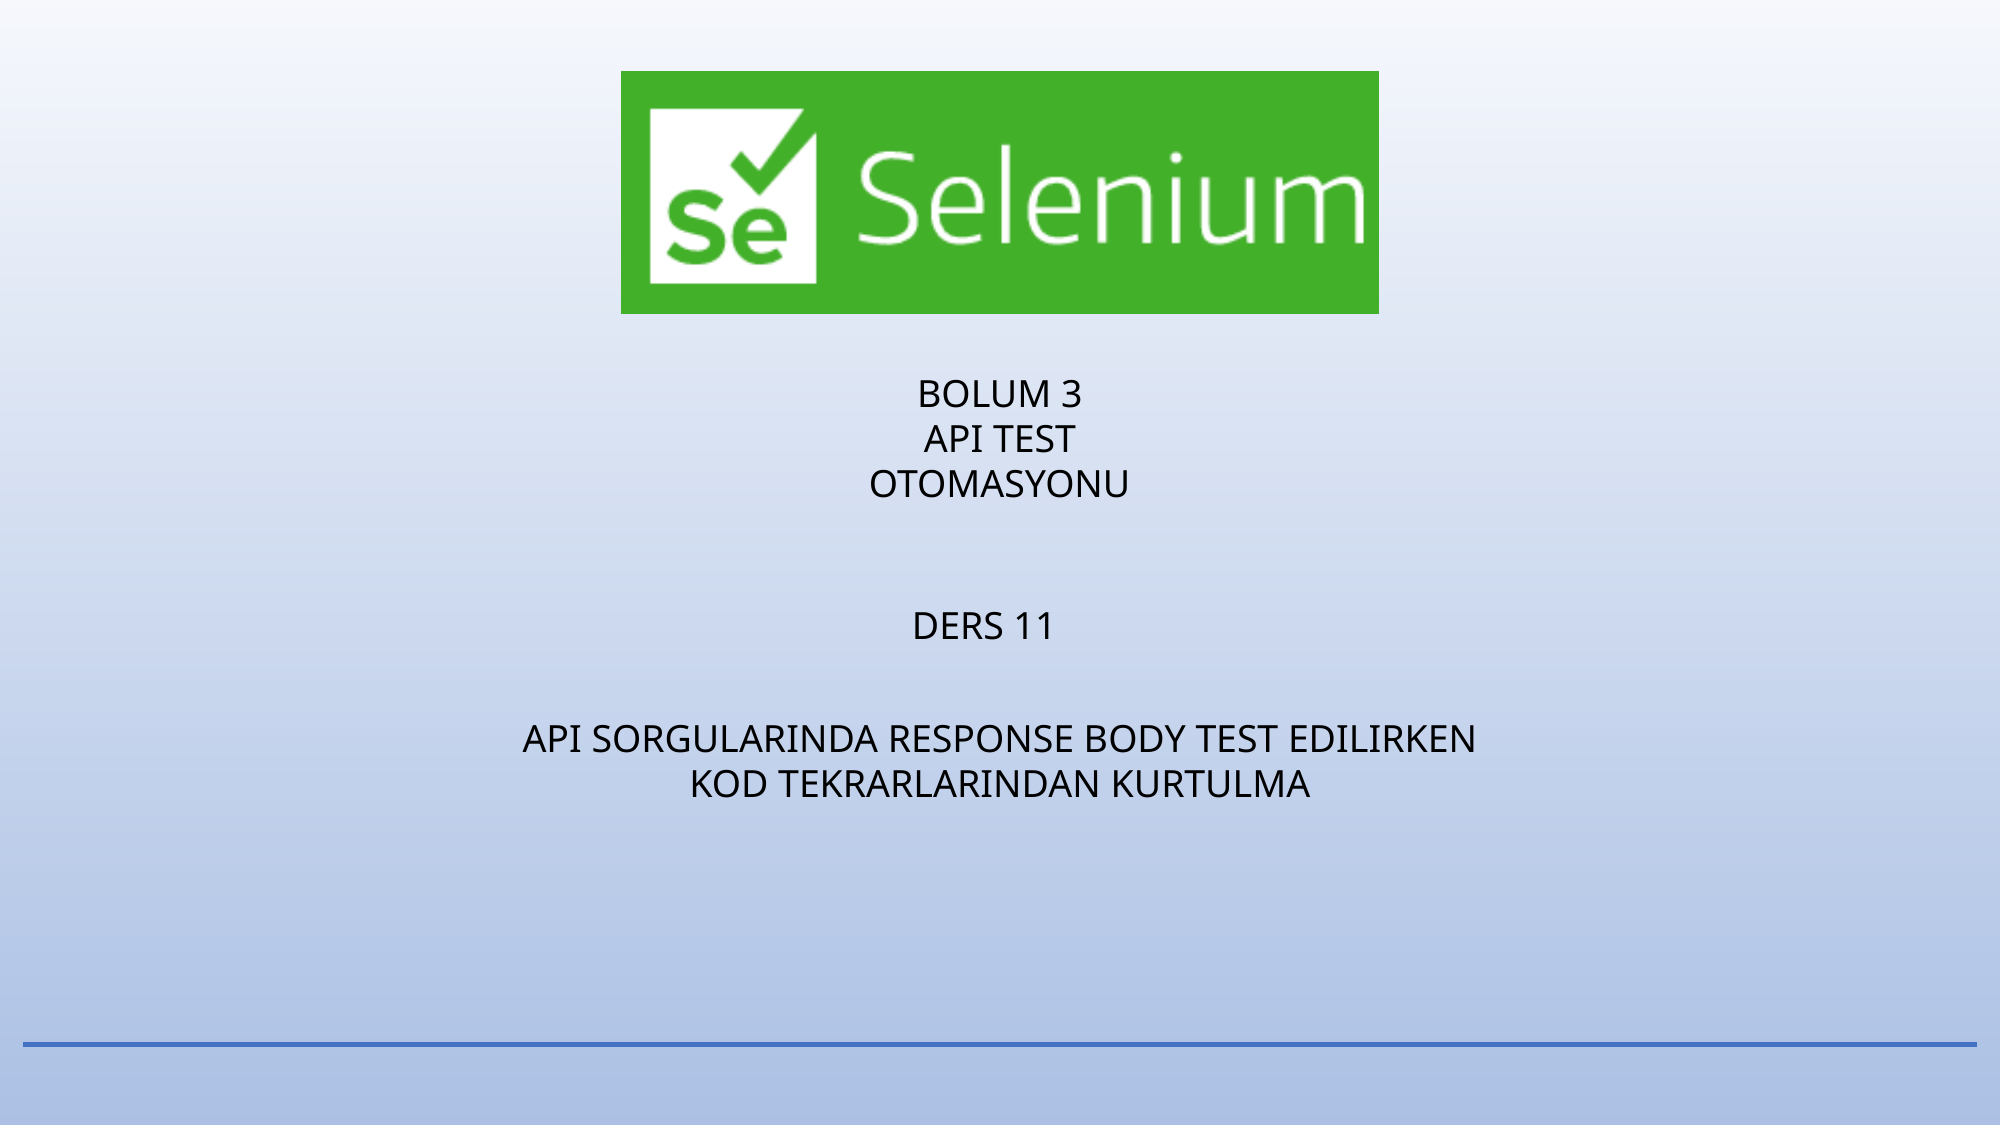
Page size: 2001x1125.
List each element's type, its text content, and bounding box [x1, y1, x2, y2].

picture [621, 71, 1379, 314]
text_box BOLUM 3 API TEST OTOMASYONU [784, 362, 1216, 512]
text_box API SORGULARINDA RESPONSE BODY TEST EDILIRKEN KOD TEKRARLARINDAN KURTULMA [500, 707, 1500, 813]
text_box DERS 11 [484, 594, 1485, 654]
